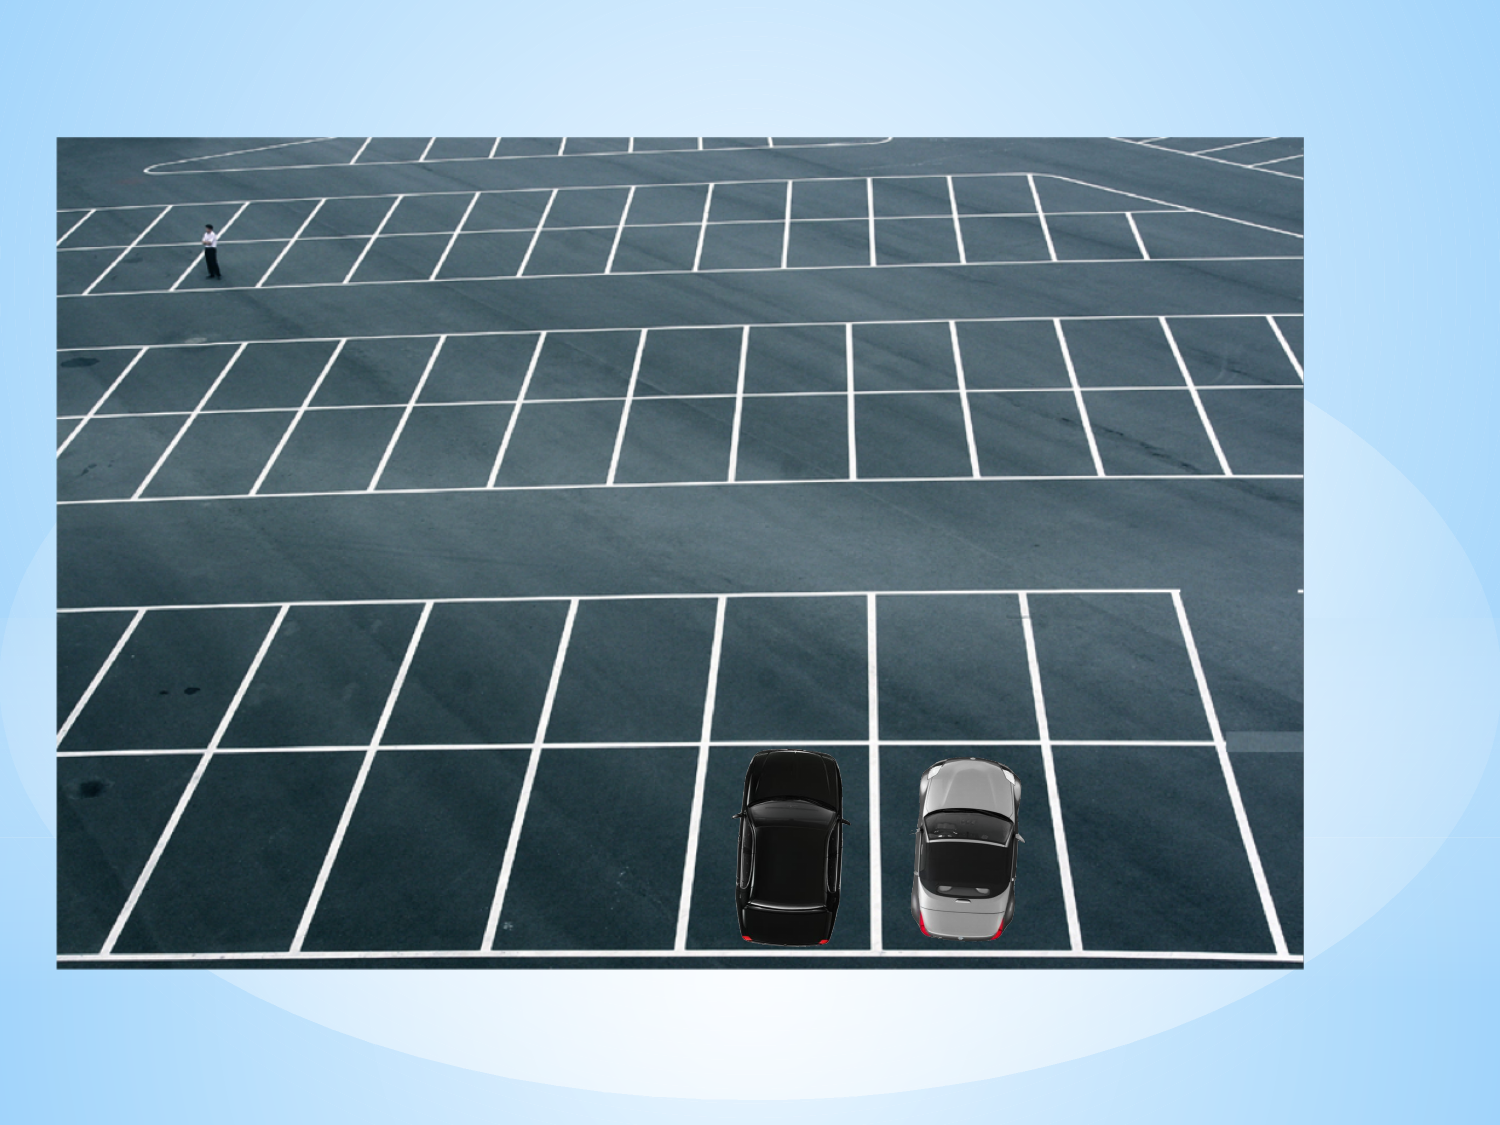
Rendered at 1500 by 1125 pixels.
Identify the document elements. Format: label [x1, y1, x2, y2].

picture [56, 137, 1305, 970]
